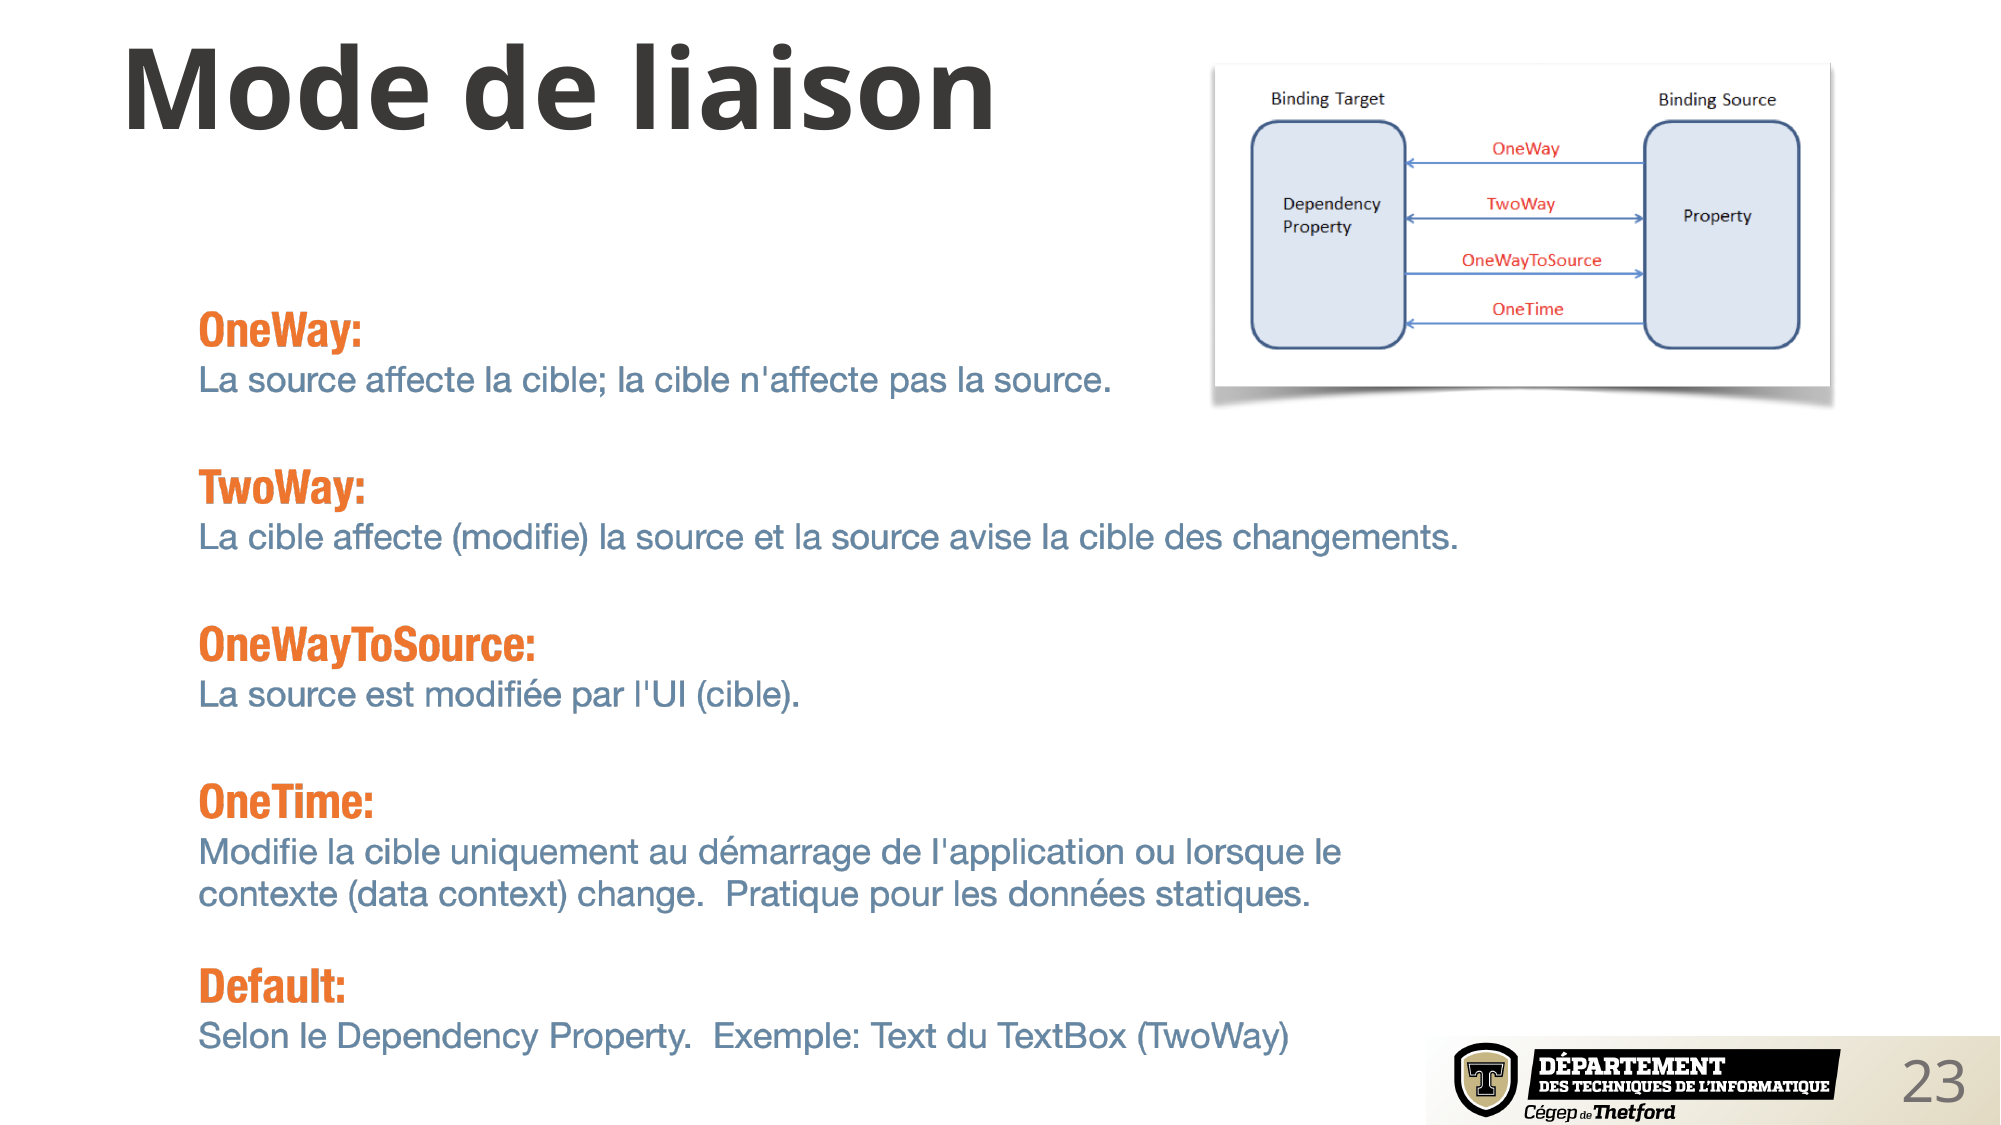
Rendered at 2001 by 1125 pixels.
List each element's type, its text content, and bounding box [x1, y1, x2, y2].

title Mode de liaison [104, 0, 2000, 187]
picture [163, 63, 1870, 1125]
